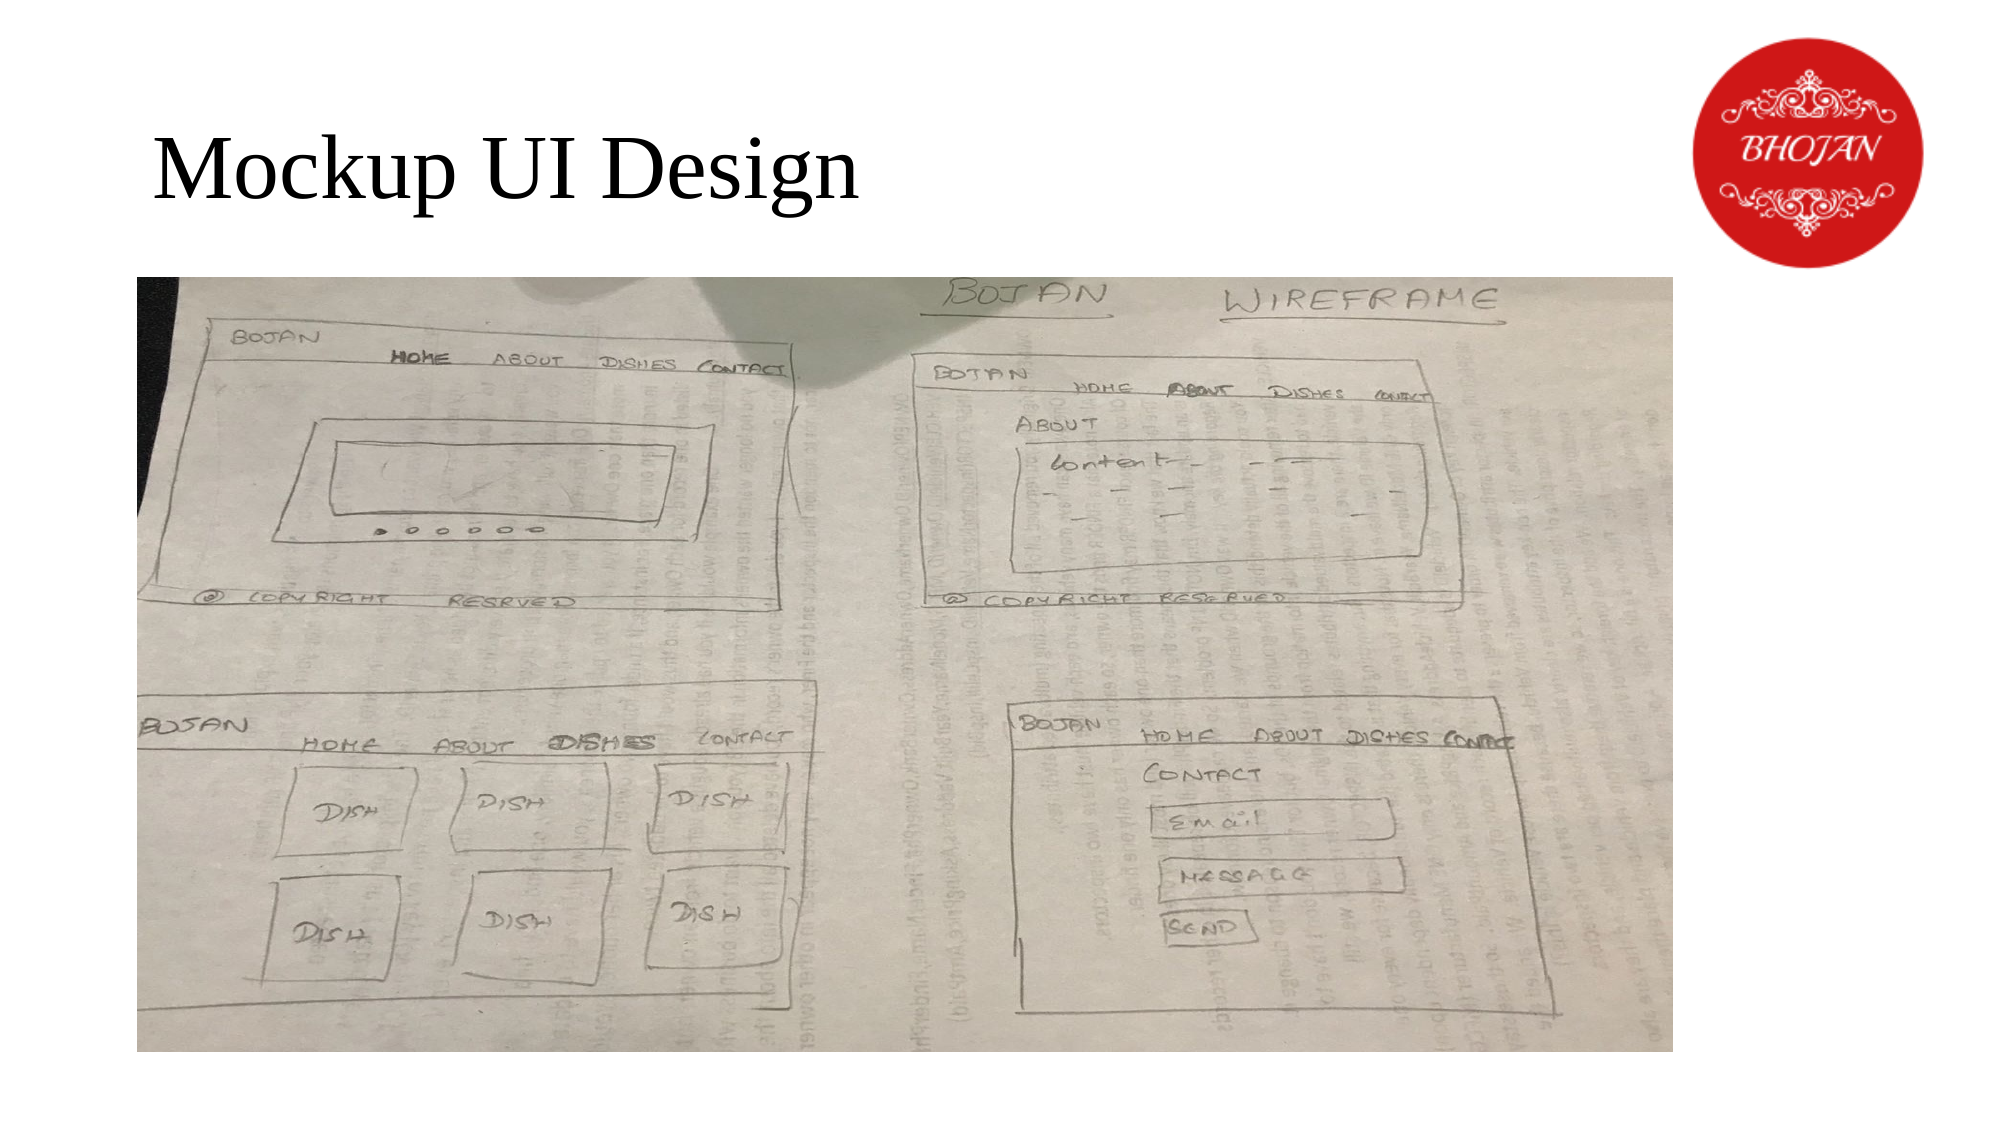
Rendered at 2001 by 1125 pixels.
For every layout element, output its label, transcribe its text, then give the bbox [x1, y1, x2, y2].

picture [1650, 0, 1984, 320]
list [137, 277, 1673, 1052]
title Mockup UI Design [137, 59, 910, 277]
